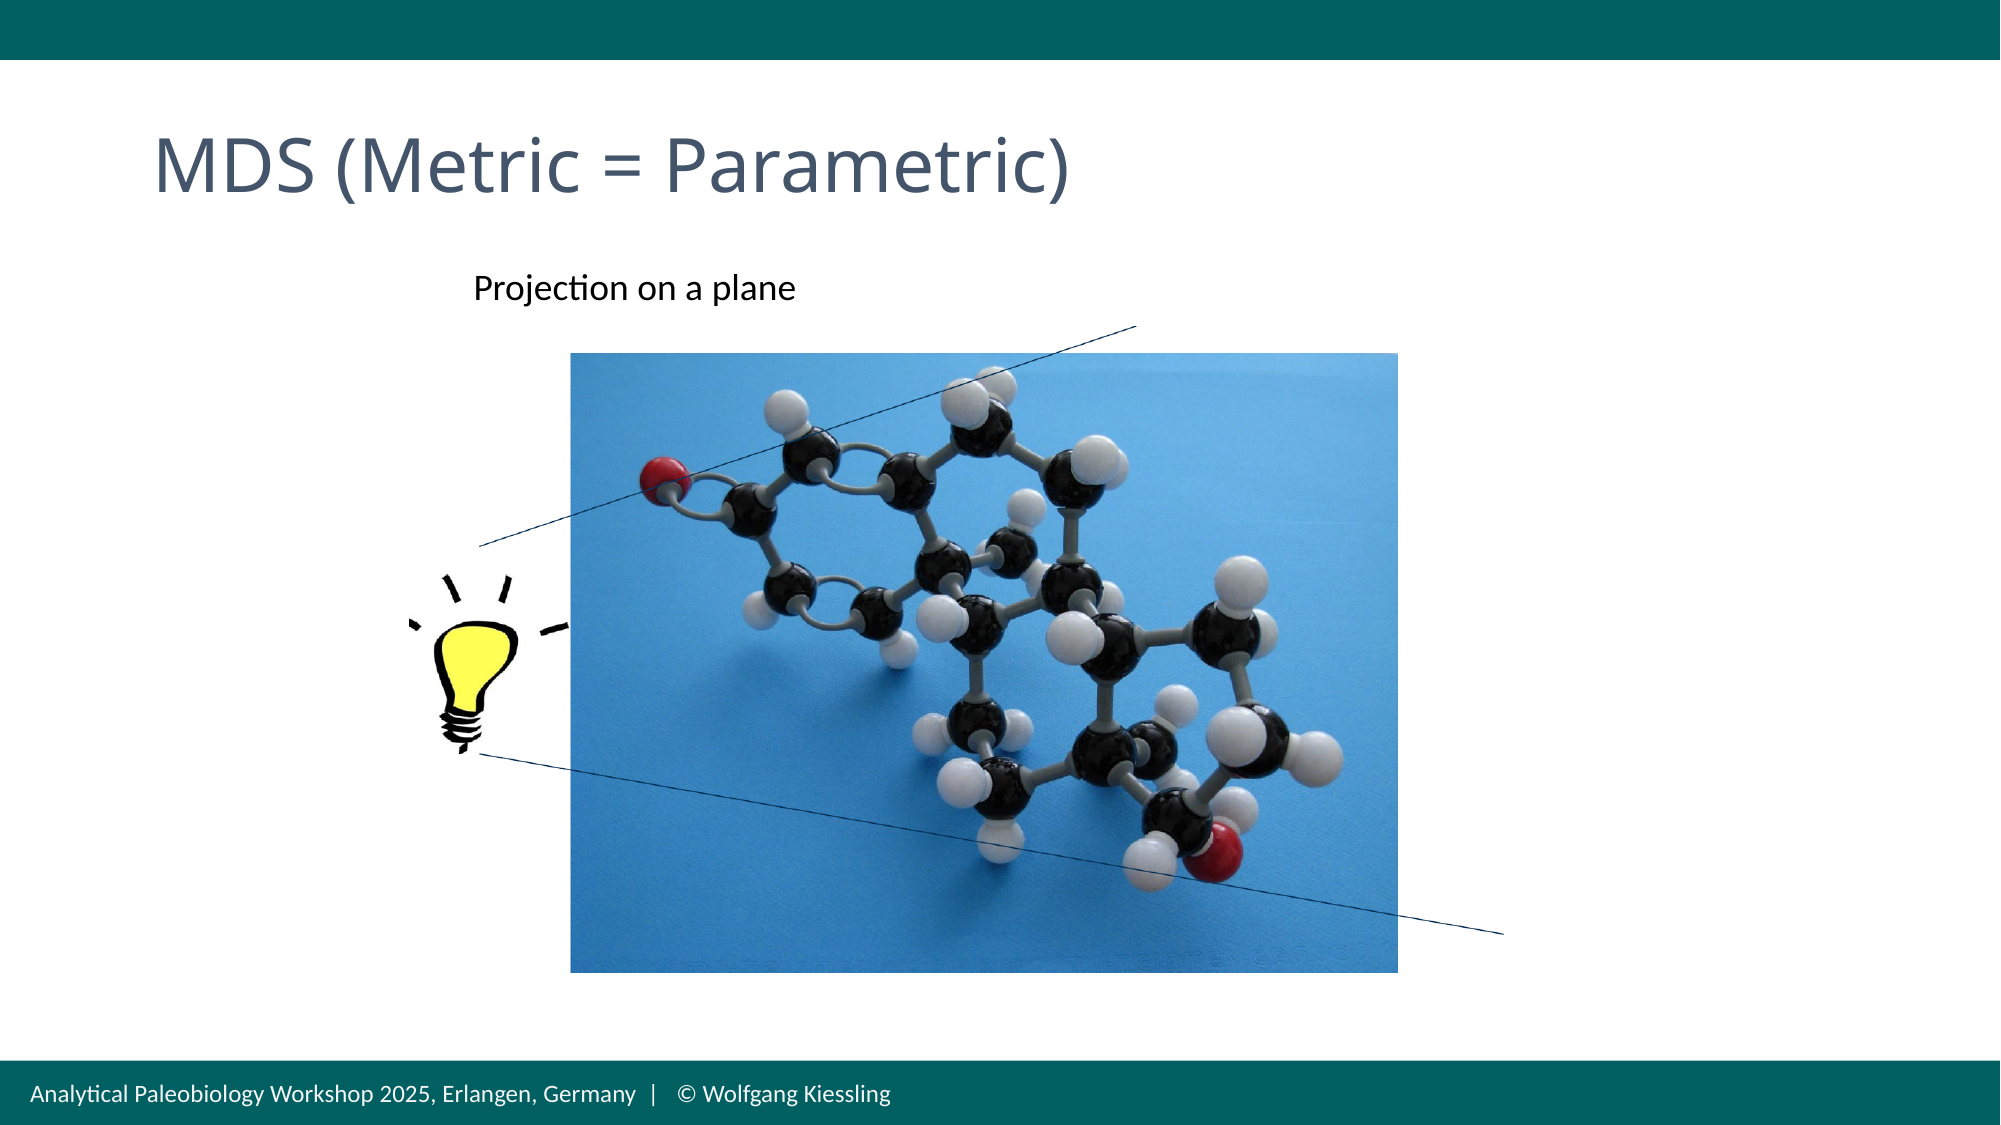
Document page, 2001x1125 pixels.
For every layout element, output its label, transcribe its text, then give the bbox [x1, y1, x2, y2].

text_box Projection on a plane [458, 255, 812, 315]
title MDS (Metric = Parametric) [137, 59, 1863, 278]
picture [409, 326, 1504, 989]
